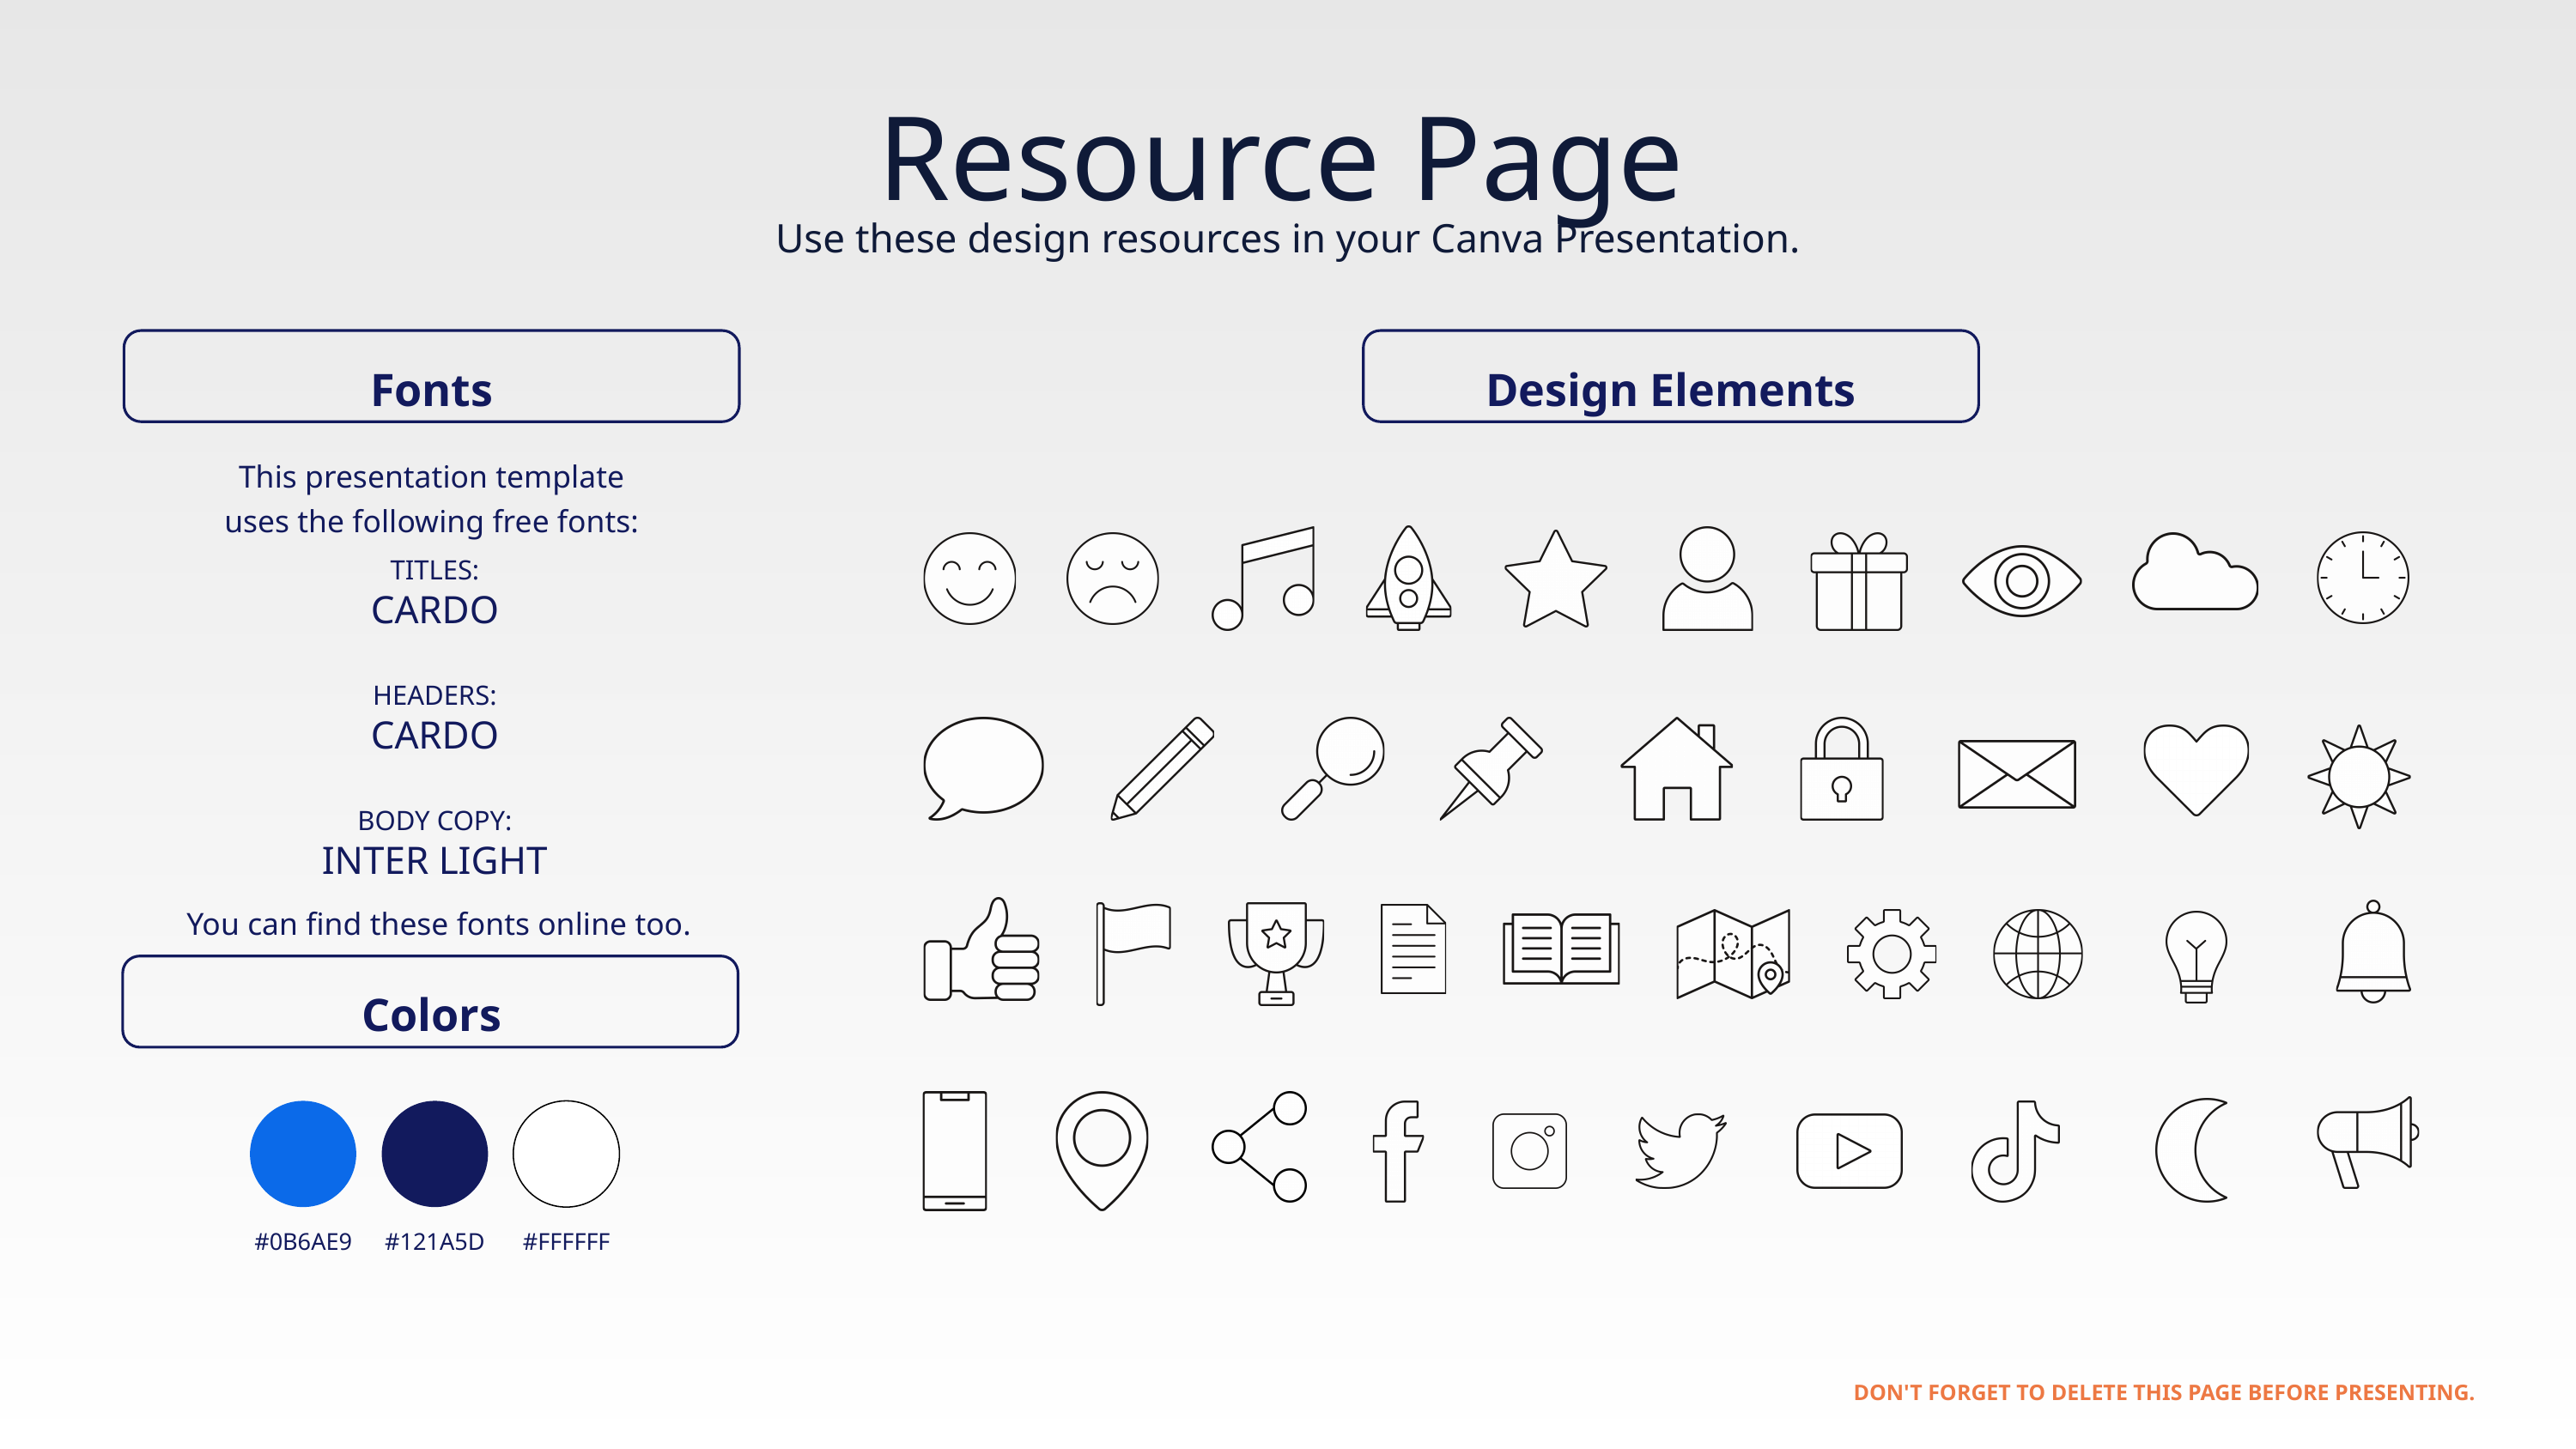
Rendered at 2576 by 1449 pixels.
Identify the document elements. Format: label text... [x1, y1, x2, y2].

text_box [1962, 545, 2082, 617]
text_box [2307, 724, 2411, 829]
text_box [249, 1096, 357, 1208]
text_box [2317, 1096, 2420, 1189]
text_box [513, 1096, 620, 1208]
text_box [1810, 532, 1908, 631]
text_box Use these design resources in your Canva Presentation. [592, 224, 1984, 262]
text_box [1281, 717, 1385, 821]
text_box [1212, 1091, 1307, 1203]
text_box TITLES: CARDO HEADERS: CARDO BODY COPY: INTER LIGHT [213, 552, 657, 882]
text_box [381, 1096, 489, 1208]
text_box [1795, 1113, 1903, 1189]
text_box #121A5D [349, 1225, 480, 1255]
text_box [1381, 904, 1447, 994]
text_box [923, 897, 1040, 1001]
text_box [124, 315, 740, 422]
text_box [1847, 909, 1937, 999]
text_box [1676, 909, 1790, 999]
text_box #0B6AE9 [216, 1225, 349, 1255]
text_box [1635, 1113, 1728, 1189]
text_box [1228, 902, 1325, 1006]
text_box [923, 532, 1017, 625]
text_box [1055, 1091, 1149, 1211]
text_box [1110, 717, 1214, 821]
text_box [1365, 525, 1452, 631]
text_box [1372, 1100, 1425, 1203]
text_box [2166, 911, 2227, 1003]
text_box [1439, 717, 1543, 821]
text_box [2317, 531, 2409, 624]
text_box [1504, 530, 1607, 628]
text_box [1363, 315, 1979, 422]
text_box [1492, 1113, 1567, 1189]
text_box [1971, 1100, 2060, 1203]
text_box [1212, 526, 1315, 631]
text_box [122, 940, 738, 1048]
text_box [2132, 532, 2259, 610]
text_box [1503, 913, 1620, 985]
text_box #FFFFFF [480, 1225, 653, 1255]
text_box [1800, 717, 1884, 821]
text_box [1066, 532, 1159, 625]
text_box [1993, 909, 2083, 999]
text_box [1662, 526, 1753, 631]
text_box [1620, 717, 1734, 821]
text_box DON'T FORGET TO DELETE THIS PAGE BEFORE PRESENTING. [1648, 1373, 2482, 1405]
text_box You can find these fonts online too. [131, 896, 747, 942]
text_box [1096, 902, 1171, 1006]
text_box This presentation template uses the following free fonts: [137, 449, 726, 538]
text_box [2155, 1098, 2227, 1203]
text_box [2143, 724, 2250, 816]
text_box [2336, 900, 2411, 1003]
text_box [923, 717, 1044, 821]
text_box [922, 1091, 987, 1211]
text_box [1958, 740, 2076, 809]
text_box Resource Page [516, 83, 2046, 224]
